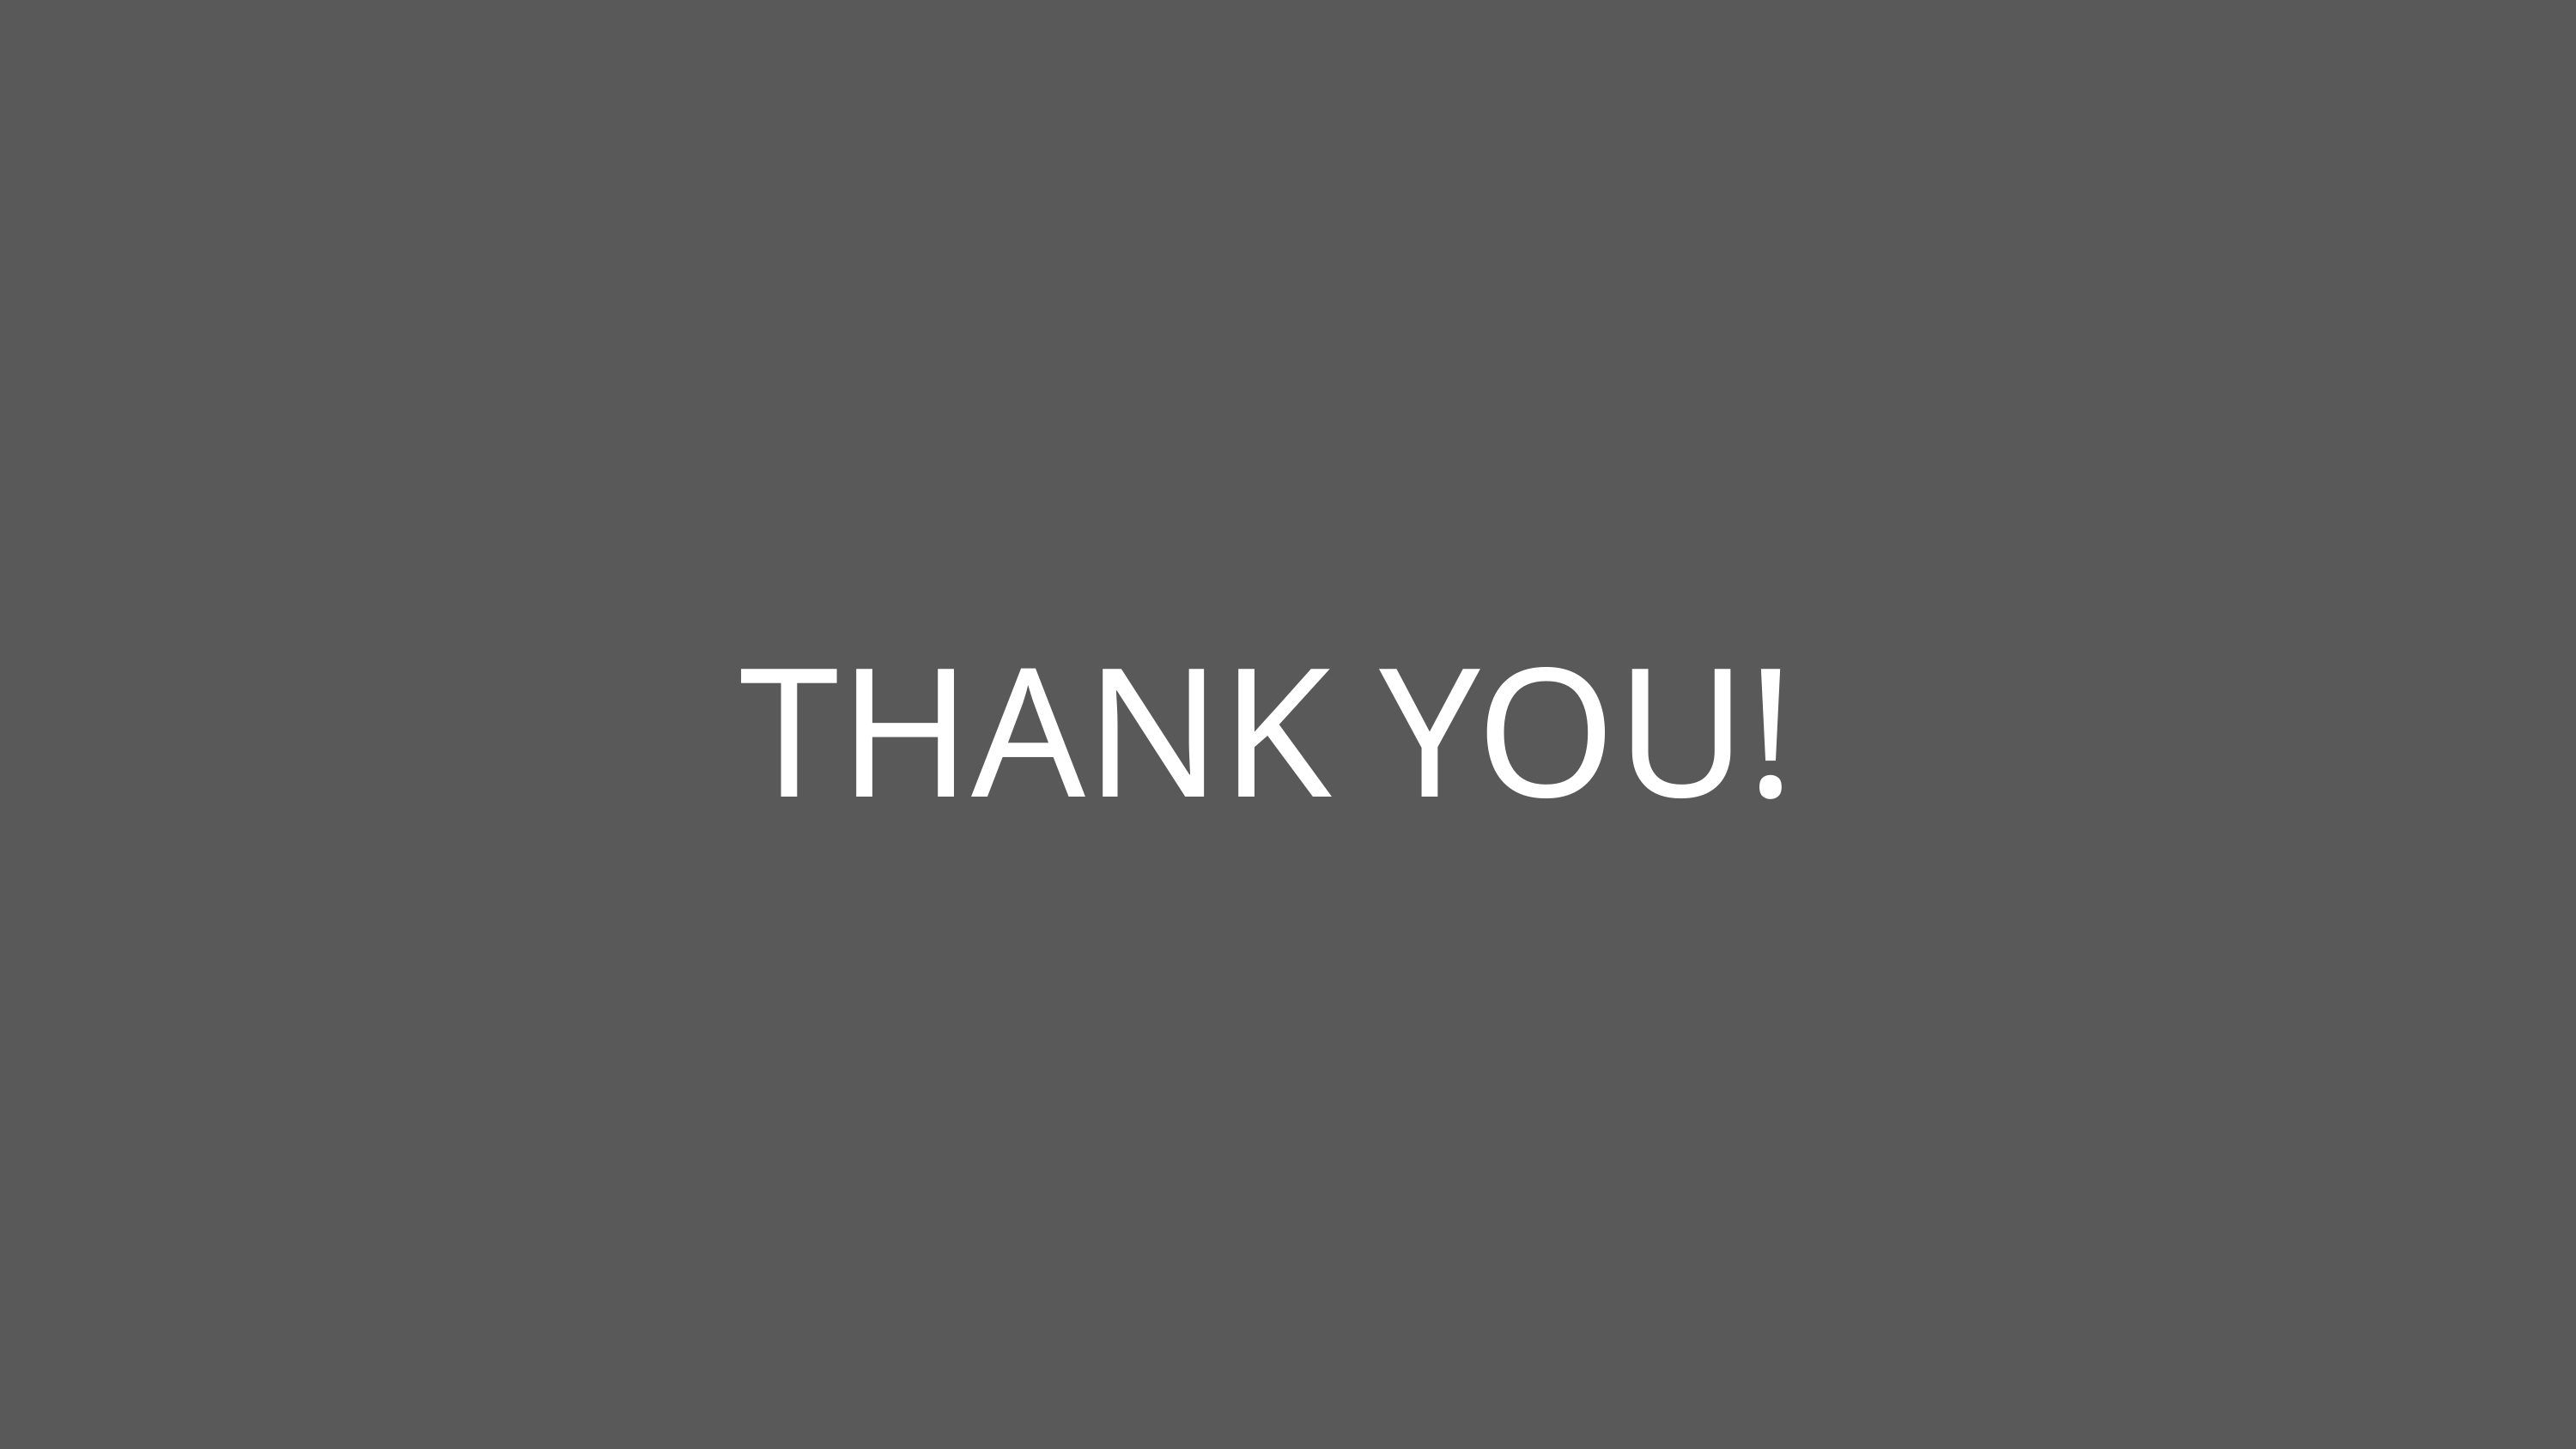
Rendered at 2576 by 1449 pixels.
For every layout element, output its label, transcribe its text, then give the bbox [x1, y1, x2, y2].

text_box THANK YOU! [726, 611, 1855, 837]
